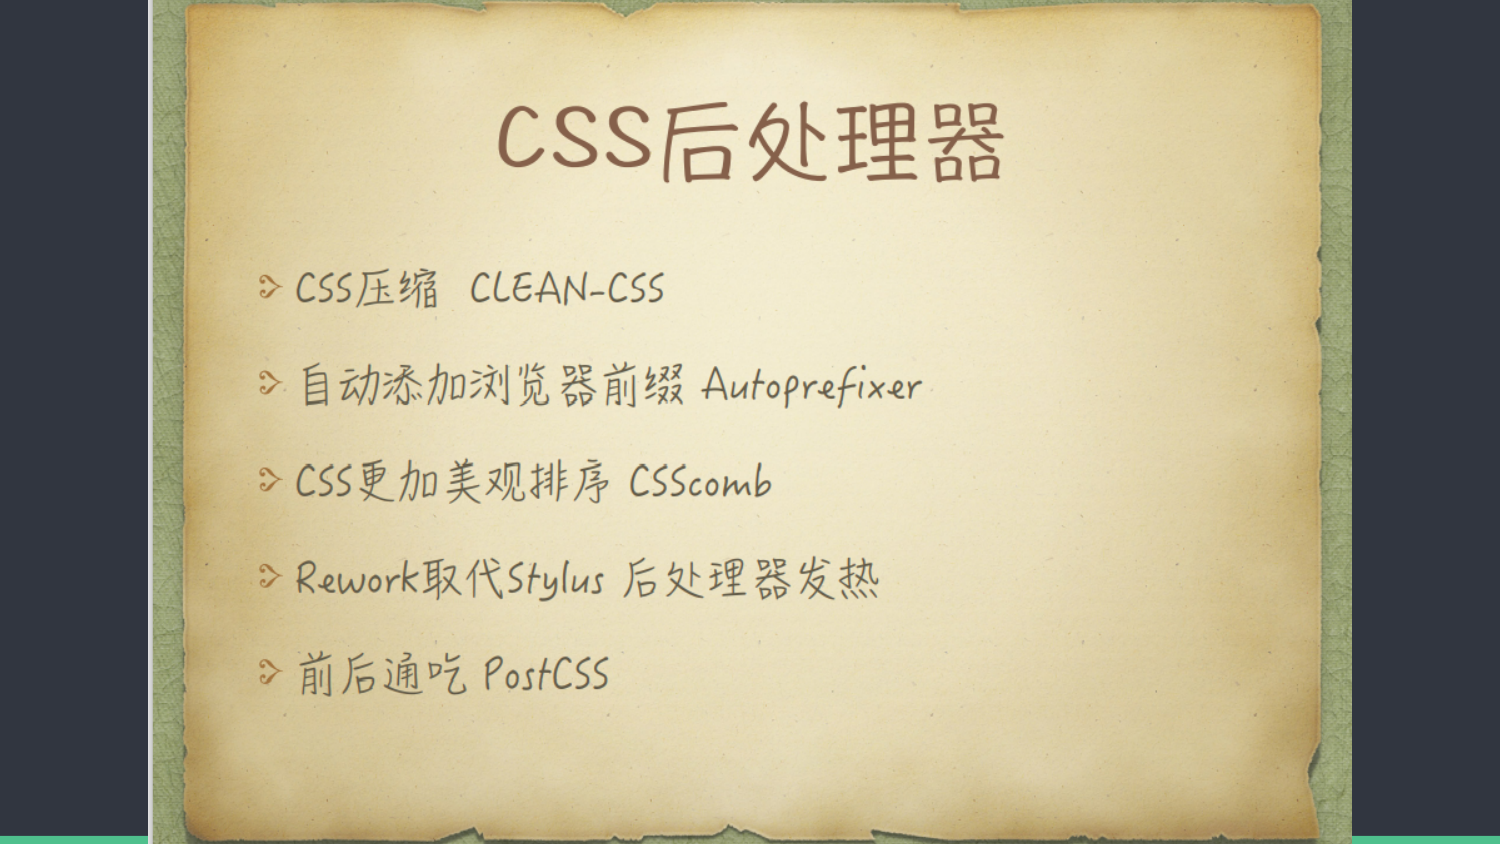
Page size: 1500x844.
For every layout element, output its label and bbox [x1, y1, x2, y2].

picture [147, 0, 1353, 844]
